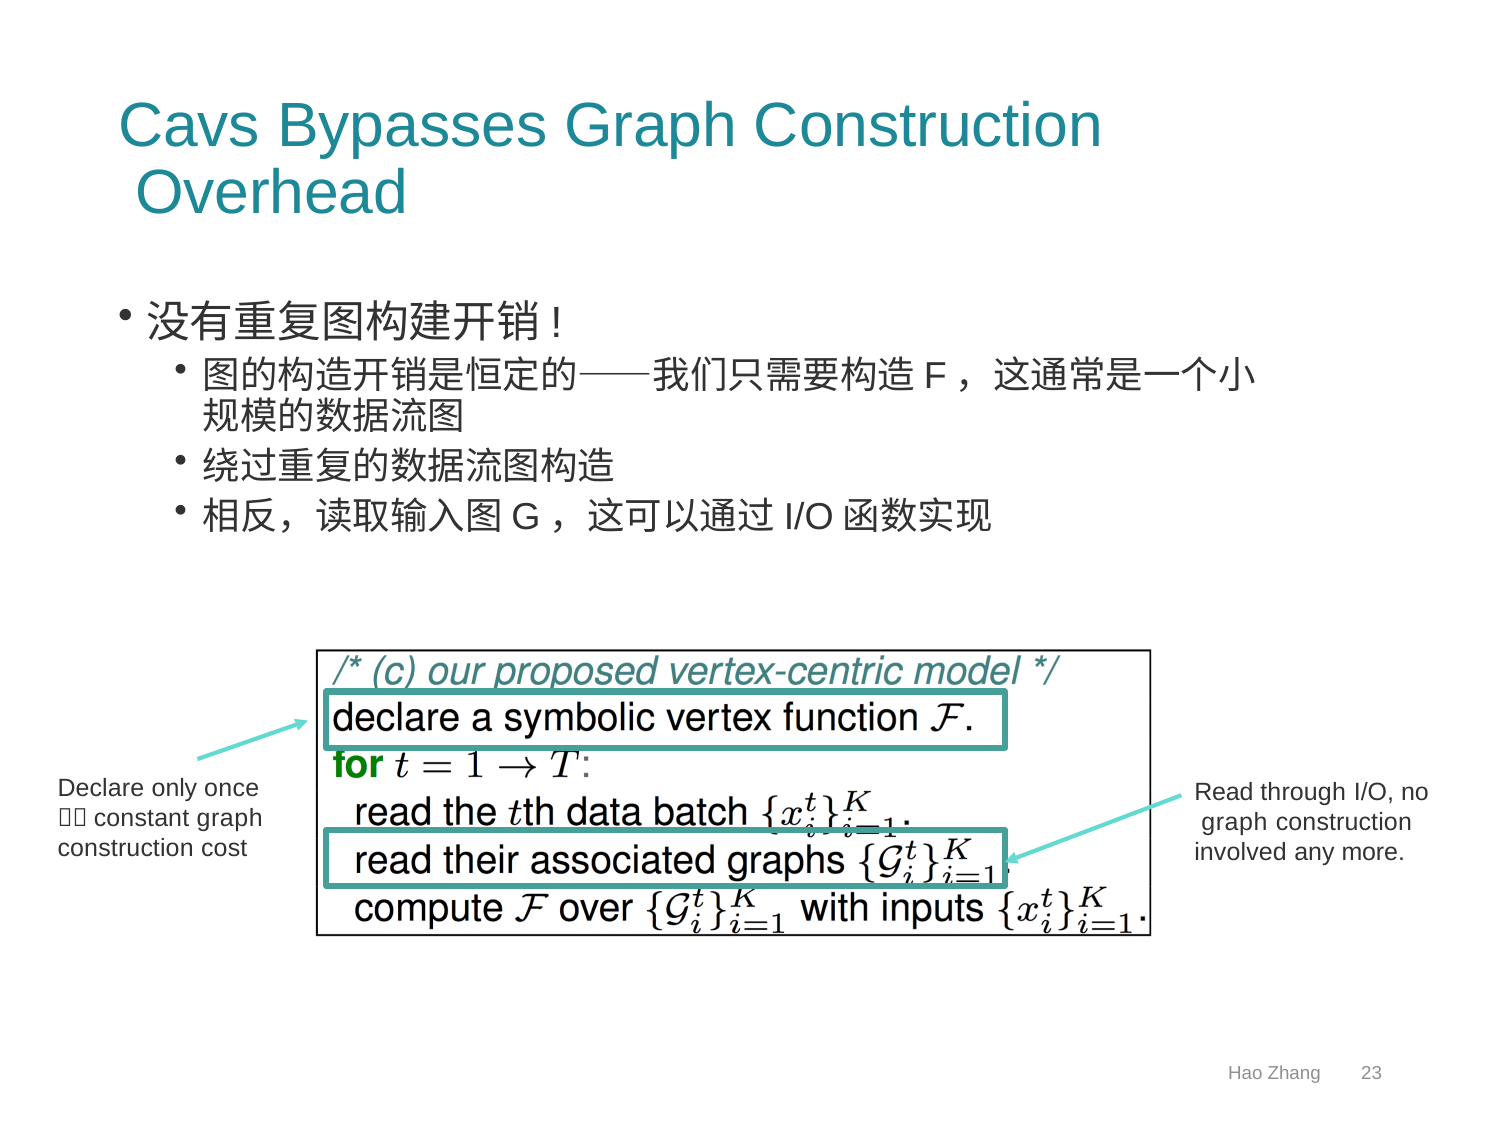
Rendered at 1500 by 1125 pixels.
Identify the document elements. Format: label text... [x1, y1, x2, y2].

slide_number 23 [1356, 1060, 1387, 1125]
text_box Read through I/O, no graph construction involved any more. [1192, 773, 1432, 866]
text_box [1004, 793, 1183, 864]
text_box [326, 691, 1005, 748]
text_box [315, 648, 1152, 937]
text_box [326, 829, 1005, 886]
text_box [196, 718, 308, 762]
text_box 没有重复图构建开销! 图的构造开销是恒定的——我们只需要构造F，这通常是一个小规模的数据流图 绕过重复的数据流图构造 相反，读取输入图G，这可以通过I/O函数实现 [116, 286, 1341, 537]
title Cavs Bypasses Graph Construction Overhead [116, 80, 1110, 280]
text_box Declare only once  constant graph construction cost [55, 770, 293, 862]
footer Hao Zhang [1225, 1060, 1324, 1125]
